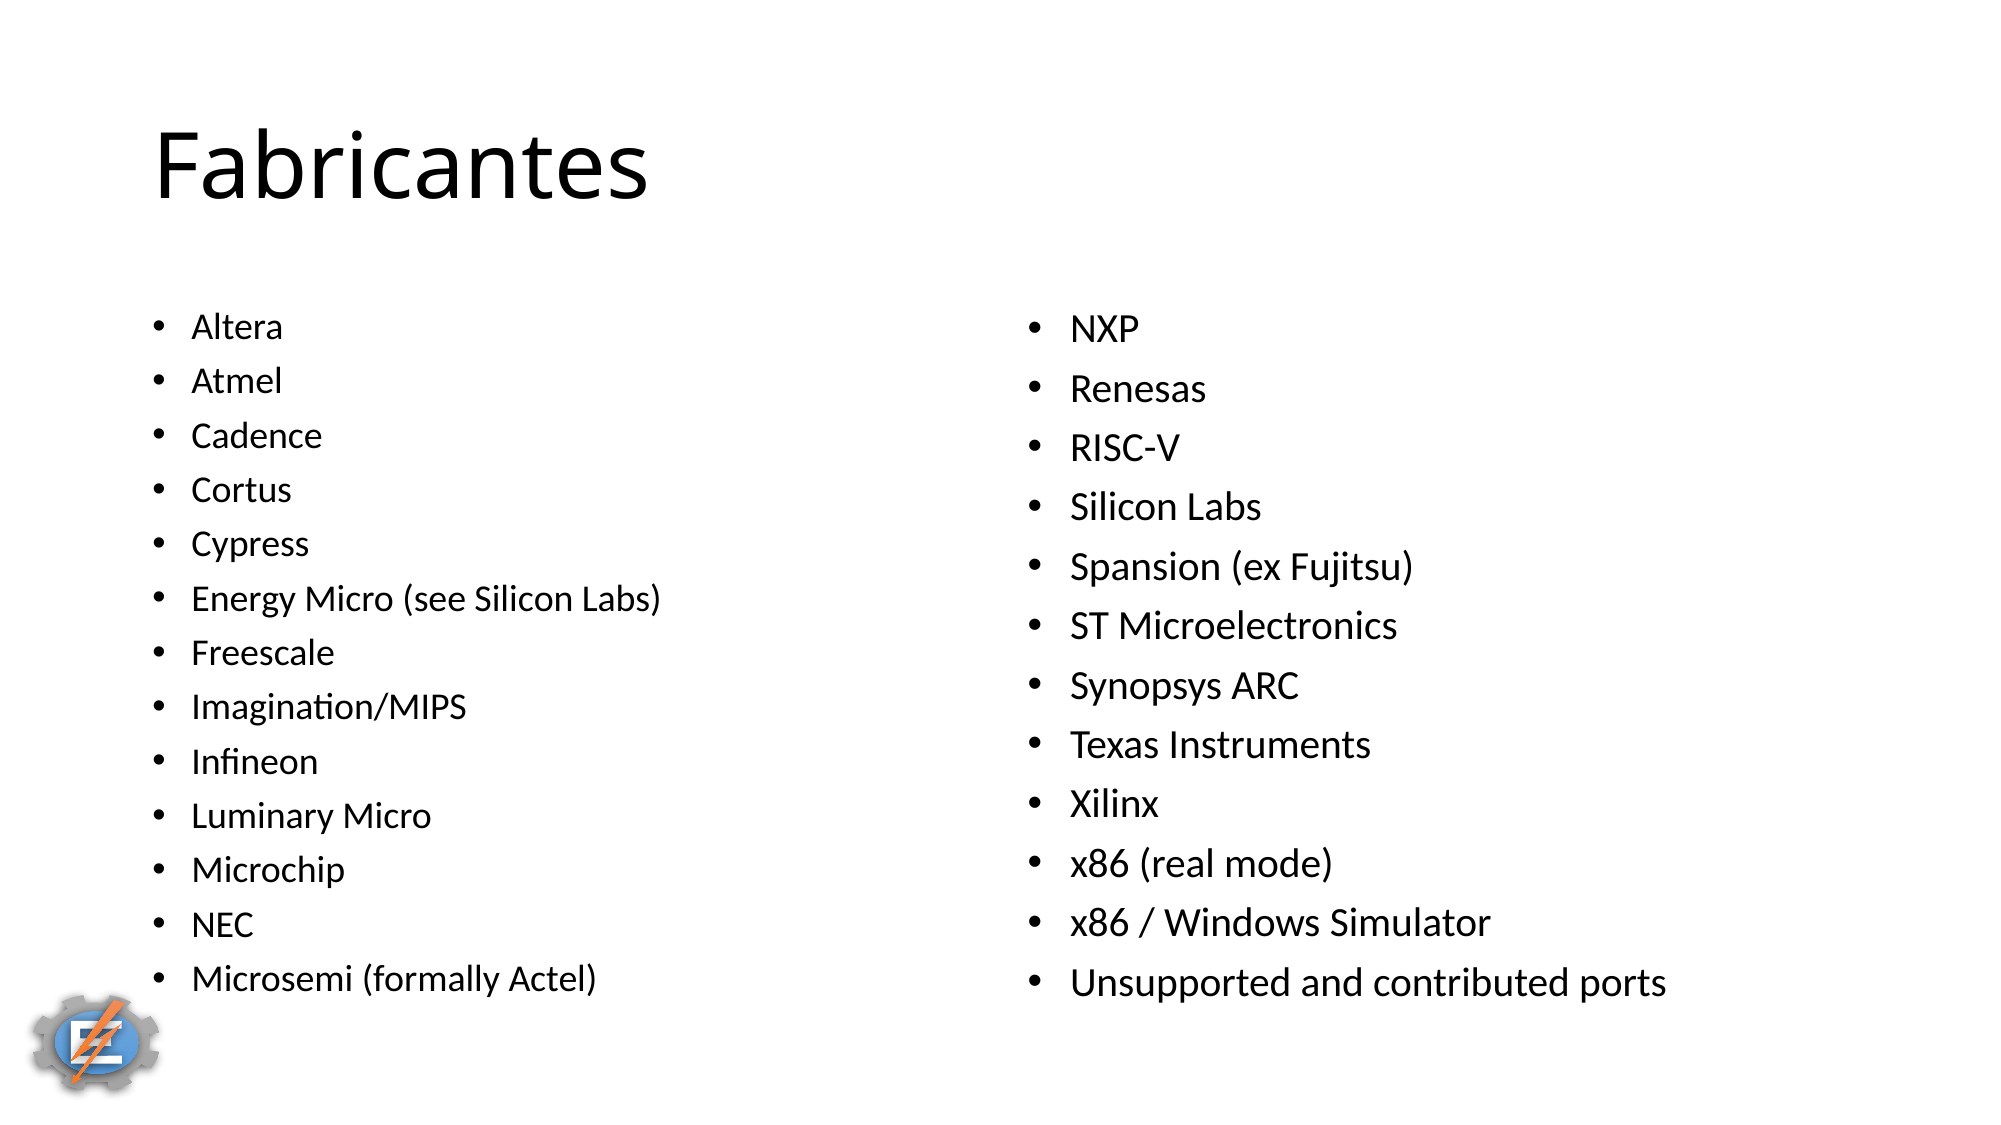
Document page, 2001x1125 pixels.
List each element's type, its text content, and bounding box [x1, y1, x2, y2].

list NXP Renesas RISC-V Silicon Labs Spansion (ex Fujitsu) ST Microelectronics Synopsys ARC Texas Instruments Xilinx x86 (real mode) x86 / Windows Simulator Unsupported and contributed ports [1012, 299, 1863, 1014]
title Fabricantes [137, 59, 1863, 278]
list Altera Atmel Cadence Cortus Cypress Energy Micro (see Silicon Labs) Freescale Imagination/MIPS Infineon Luminary Micro Microchip NEC Microsemi (formally Actel) [137, 299, 988, 1014]
